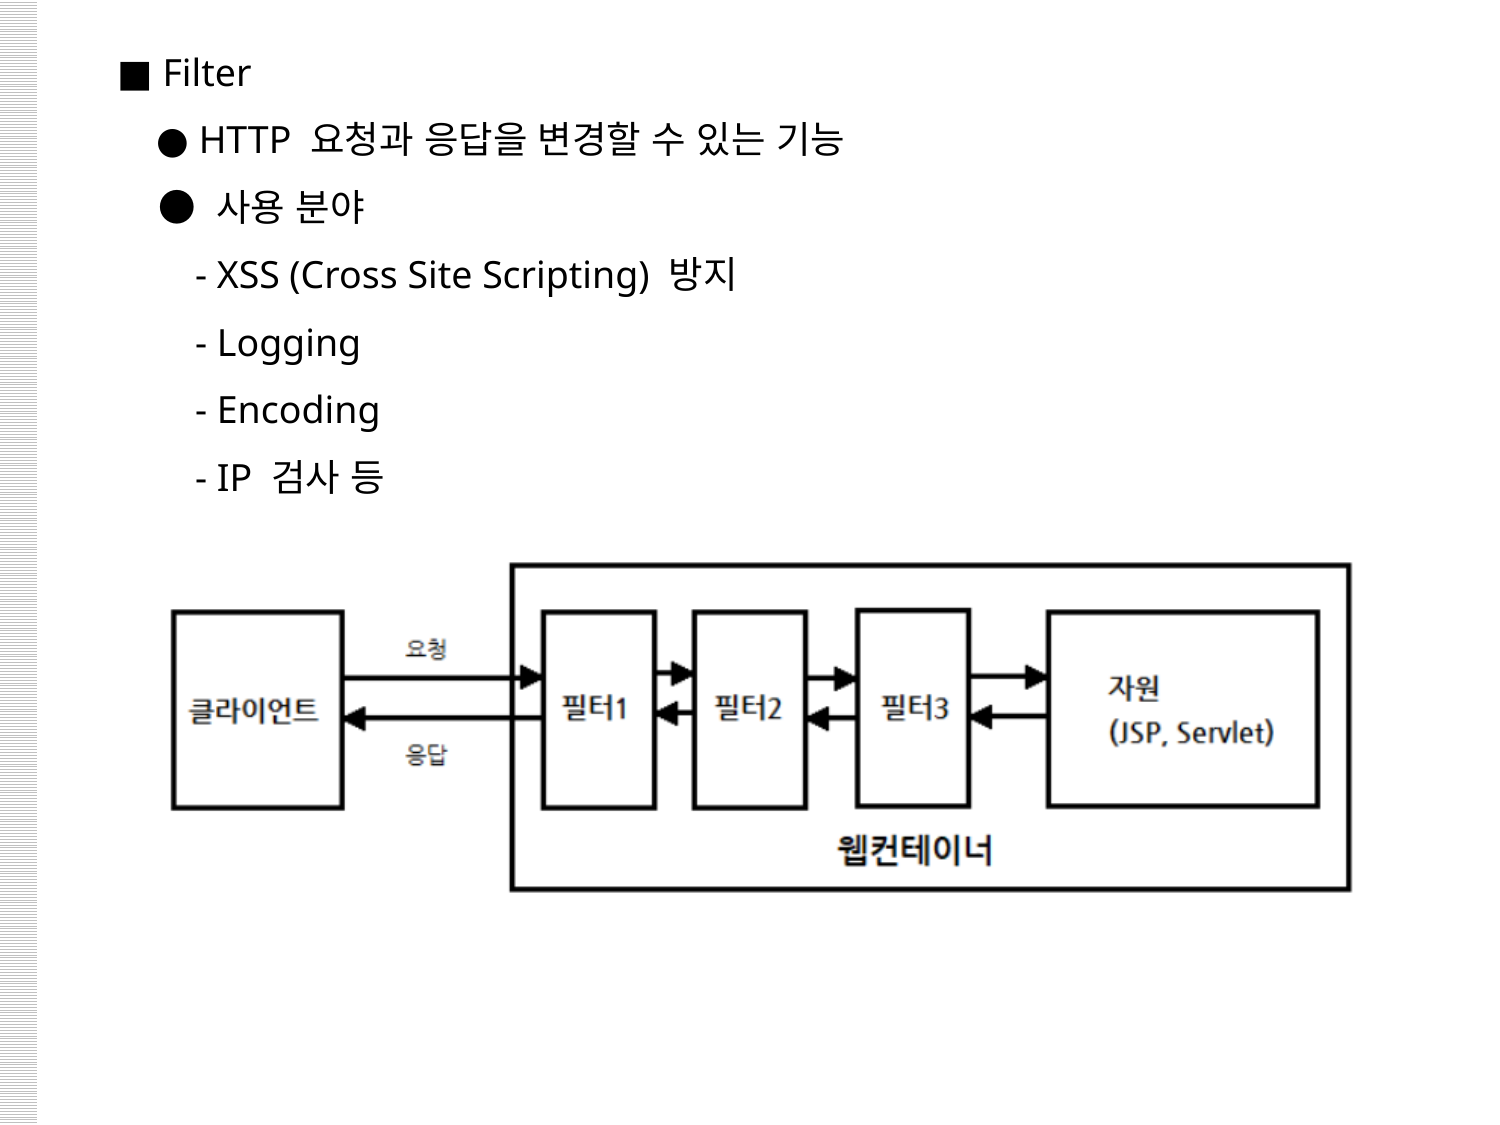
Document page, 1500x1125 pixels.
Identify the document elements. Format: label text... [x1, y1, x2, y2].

picture [159, 552, 1363, 906]
text_box ■ Filter ● HTTP 요청과 응답을 변경할 수 있는 기능 ● 사용 분야 - XSS (Cross Site Scripting) 방지 - Logging - Encoding - IP 검사 등 [102, 19, 861, 507]
